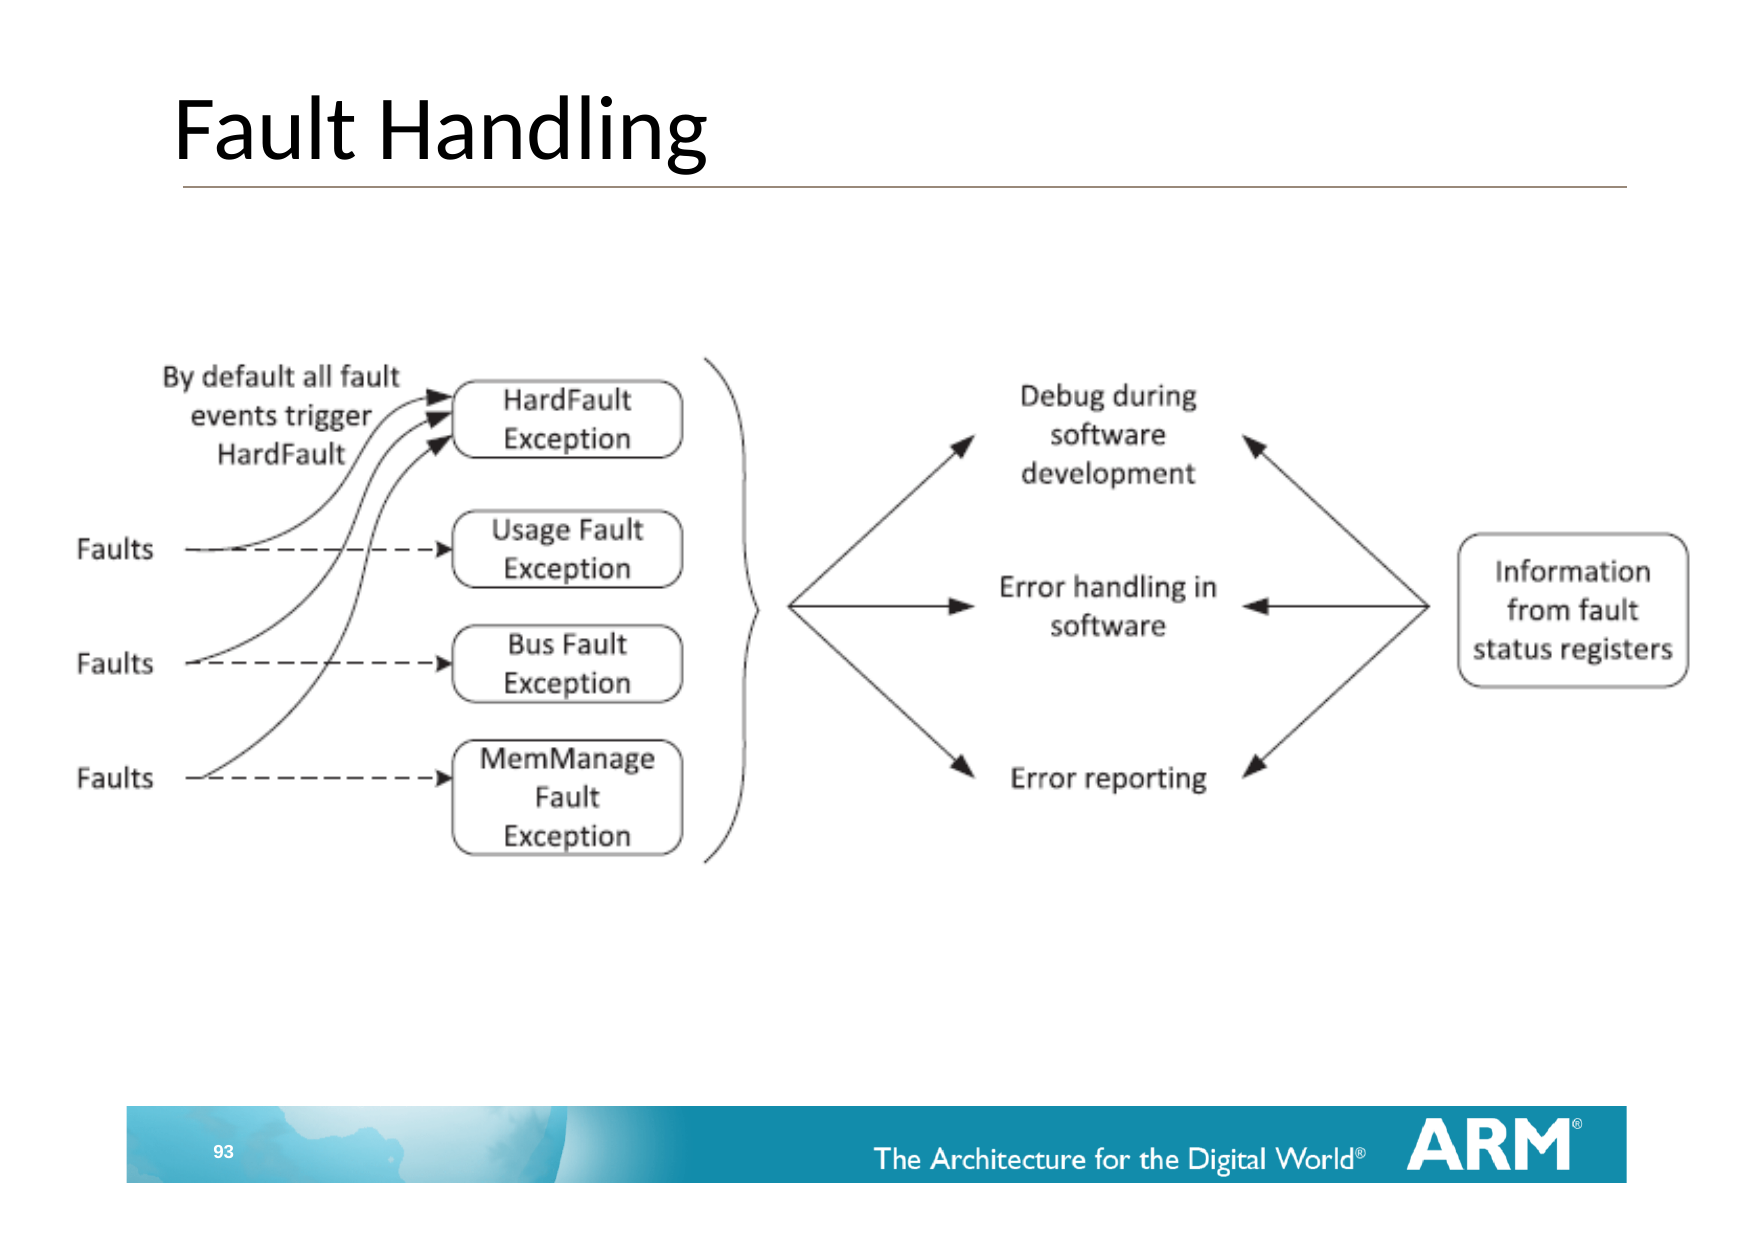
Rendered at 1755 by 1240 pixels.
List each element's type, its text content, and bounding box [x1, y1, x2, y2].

picture [126, 1106, 1627, 1183]
picture [18, 276, 1736, 876]
slide_number 93 [198, 1139, 287, 1187]
title Fault Handling [173, 80, 1581, 172]
